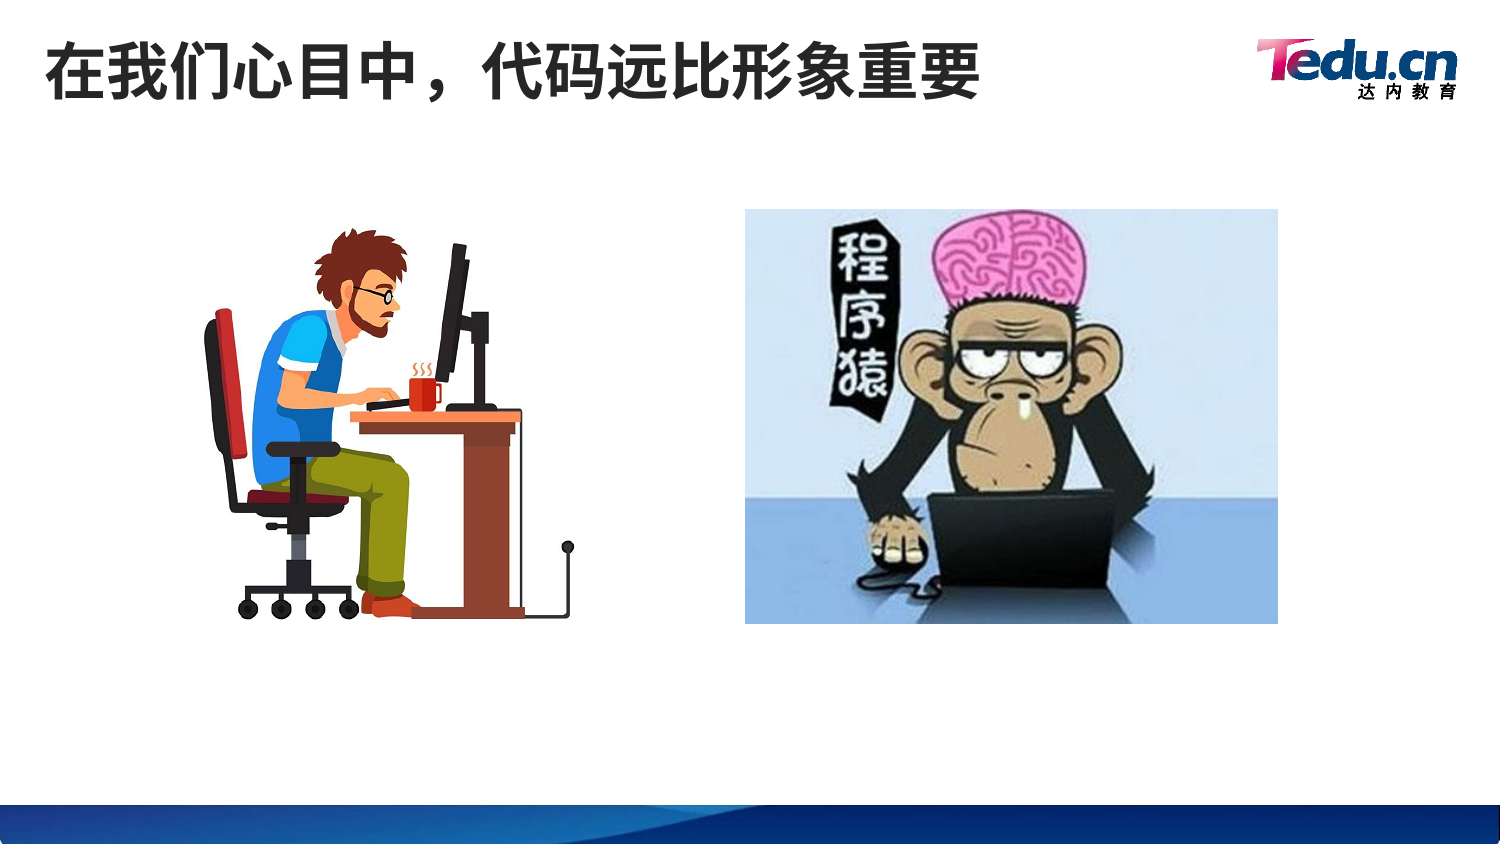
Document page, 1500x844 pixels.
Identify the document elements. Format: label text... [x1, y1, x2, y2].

picture [170, 208, 582, 624]
picture [0, 805, 1500, 844]
picture [1234, 8, 1471, 115]
title 在我们心目中，代码远比形象重要 [29, 20, 1354, 119]
picture [745, 208, 1278, 624]
